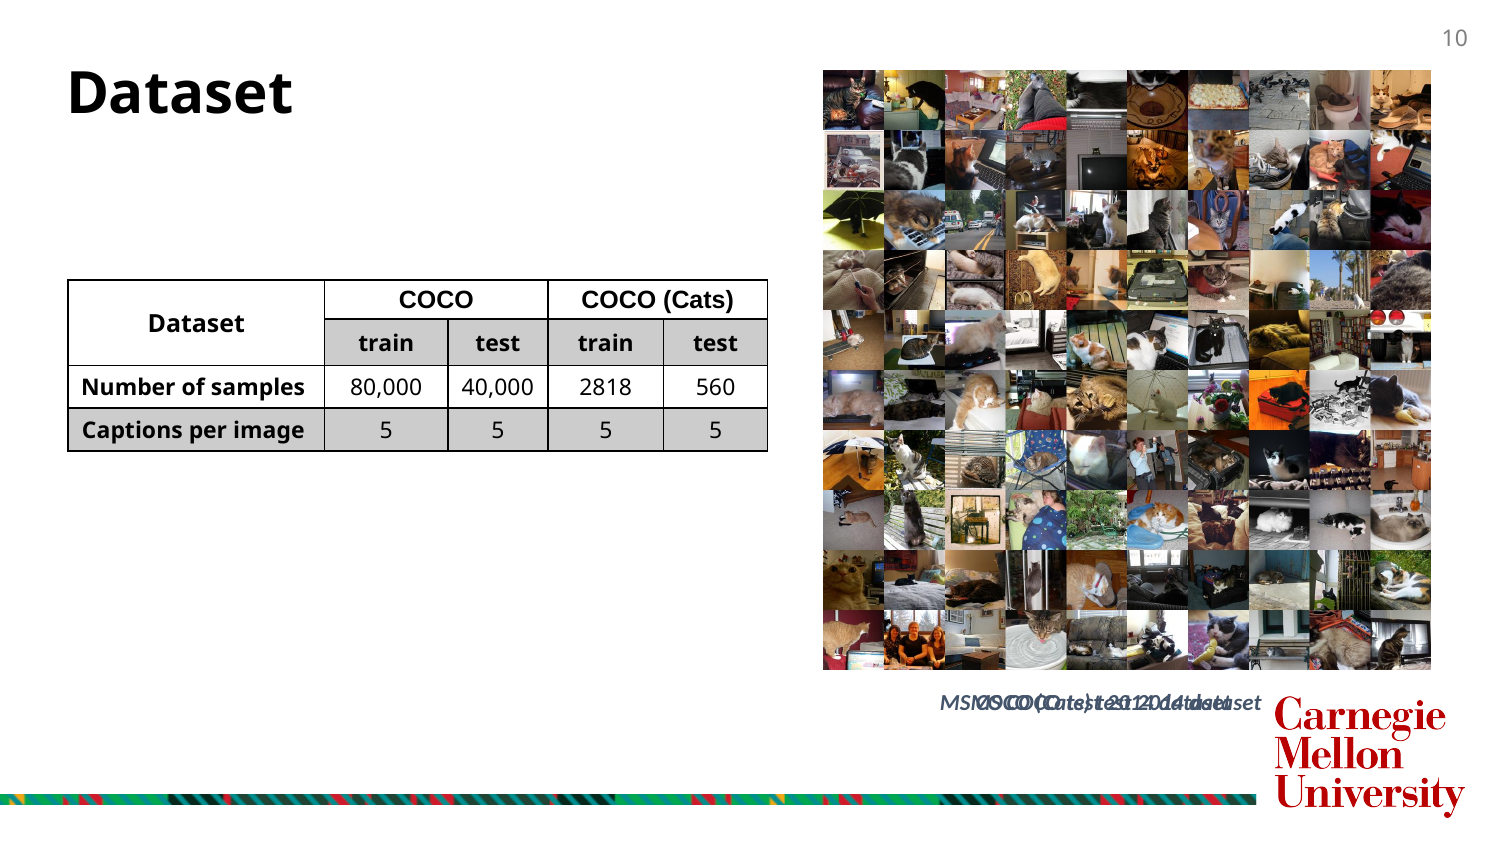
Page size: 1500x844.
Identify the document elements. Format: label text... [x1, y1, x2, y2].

title Dataset [51, 48, 1449, 142]
table_cell train [325, 320, 447, 365]
text_box MS COCO (Cats) test 2014 dataset [814, 683, 1389, 720]
table_cell 40,000 [449, 366, 547, 407]
table_cell 5 [325, 409, 447, 450]
table_cell train [549, 320, 663, 365]
table_cell 5 [549, 409, 663, 450]
table_cell 5 [449, 409, 547, 450]
table_cell 80,000 [325, 366, 447, 407]
table_cell Number of samples [69, 366, 324, 407]
table_cell 560 [664, 366, 767, 407]
table_cell test [449, 320, 547, 365]
picture [1275, 696, 1465, 818]
table_cell 5 [664, 409, 767, 450]
table_cell 2818 [549, 366, 663, 407]
table_header COCO (Cats) [549, 281, 767, 318]
table_header COCO [325, 281, 547, 318]
table_header Dataset [69, 281, 324, 365]
picture [0, 794, 1257, 805]
picture [822, 70, 1431, 670]
table_cell Captions per image [69, 409, 324, 450]
table_cell test [664, 320, 767, 365]
